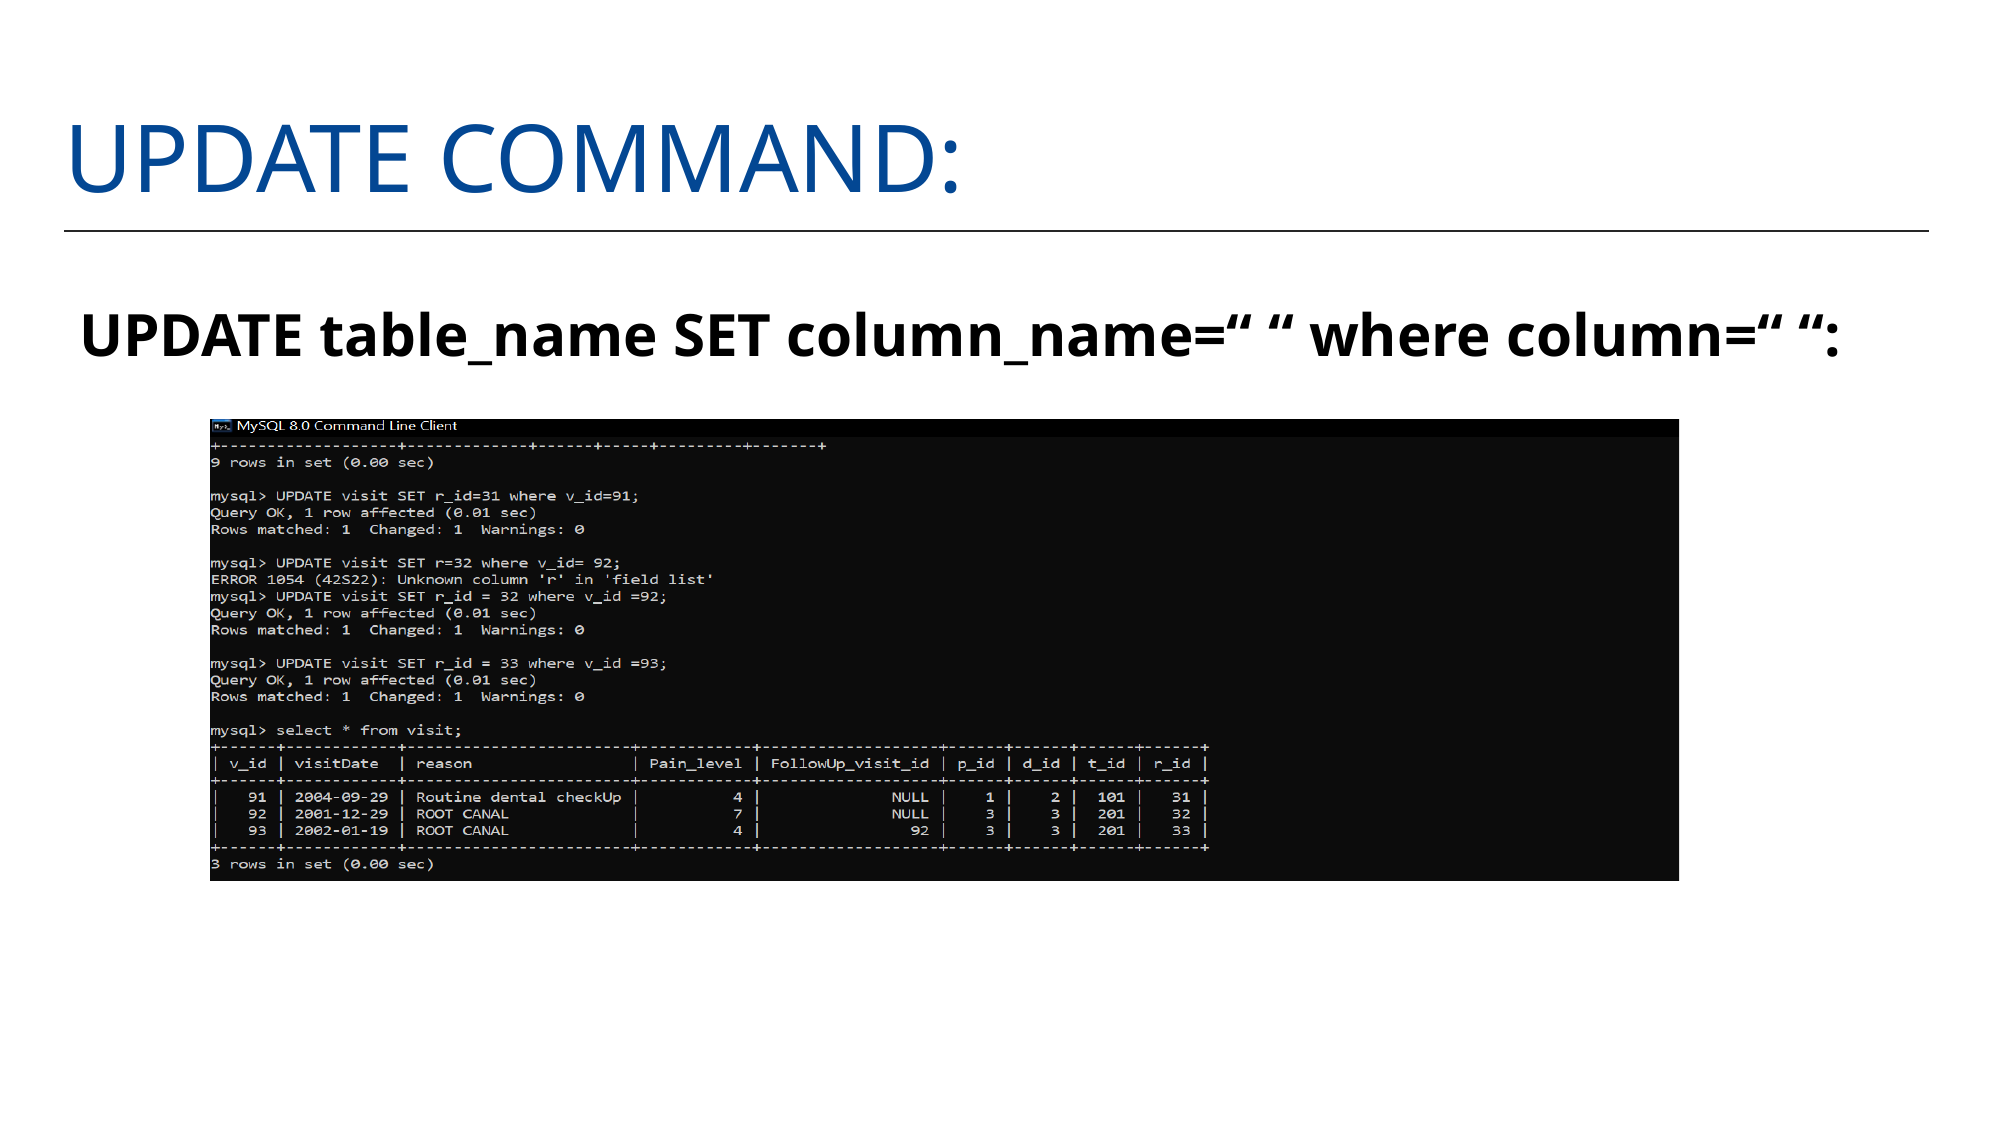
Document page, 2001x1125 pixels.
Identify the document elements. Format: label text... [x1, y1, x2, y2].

title UPDATE Command: [64, 55, 1930, 221]
list UPDATE table_name SET column_name=“ “ where column=“ “: [64, 240, 1880, 377]
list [210, 419, 1680, 881]
